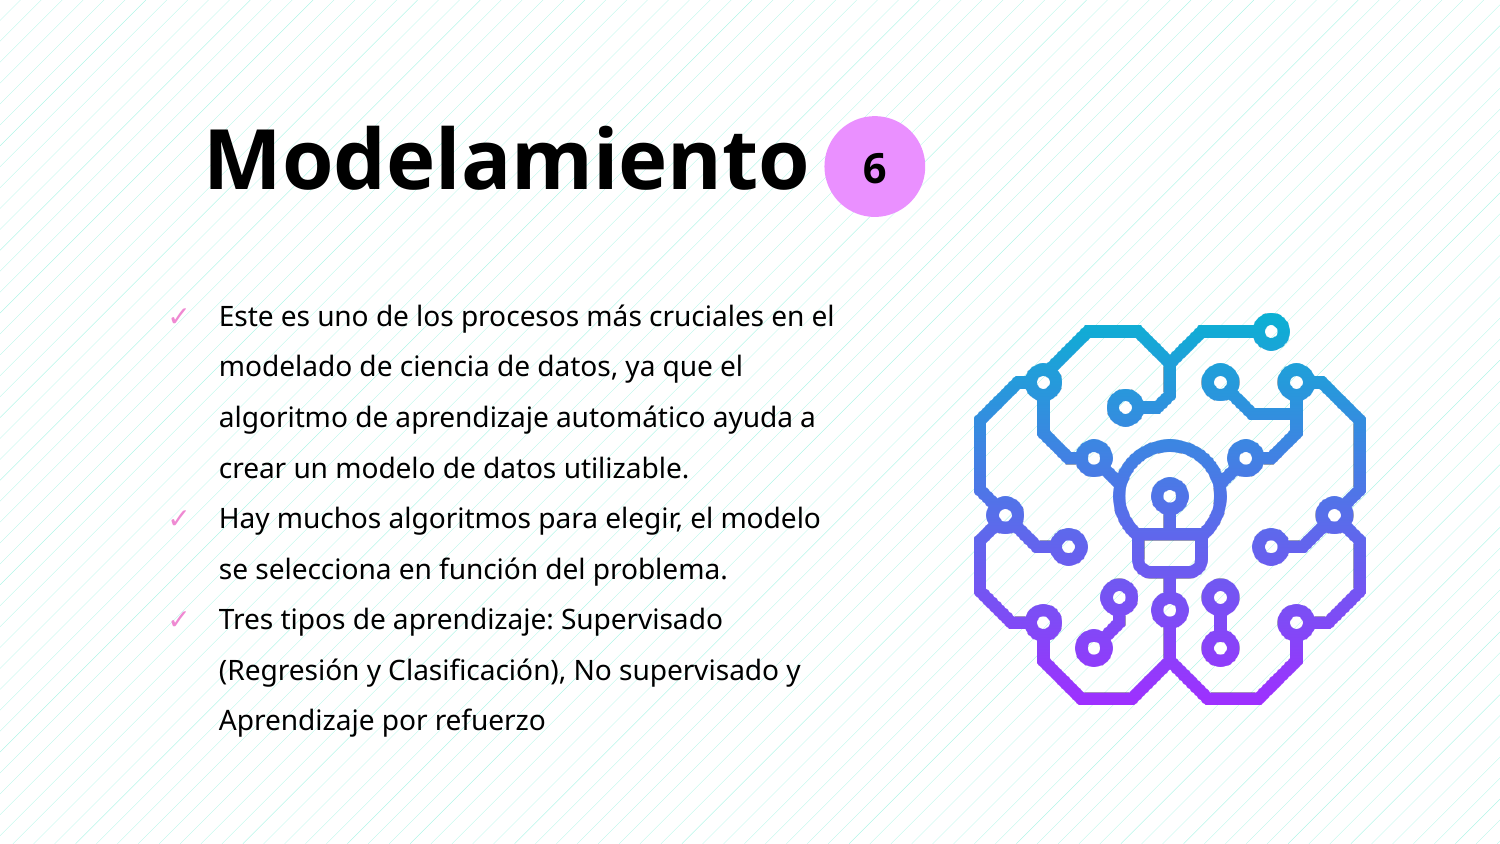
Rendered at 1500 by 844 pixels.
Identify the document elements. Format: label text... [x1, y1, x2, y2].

picture [966, 306, 1372, 712]
text_box Modelamiento [188, 102, 985, 217]
text_box 6 [824, 116, 926, 217]
text_box Este es uno de los procesos más cruciales en el modelado de ciencia de datos, ya que el algoritmo de aprendizaje automático ayuda a crear un modelo de datos utilizable. Hay muchos algoritmos para elegir, el modelo se selecciona en función del problema. Tres tipos de aprendizaje: Supervisado (Regresión y Clasificación), No supervisado y Aprendizaje por refuerzo [128, 276, 871, 742]
